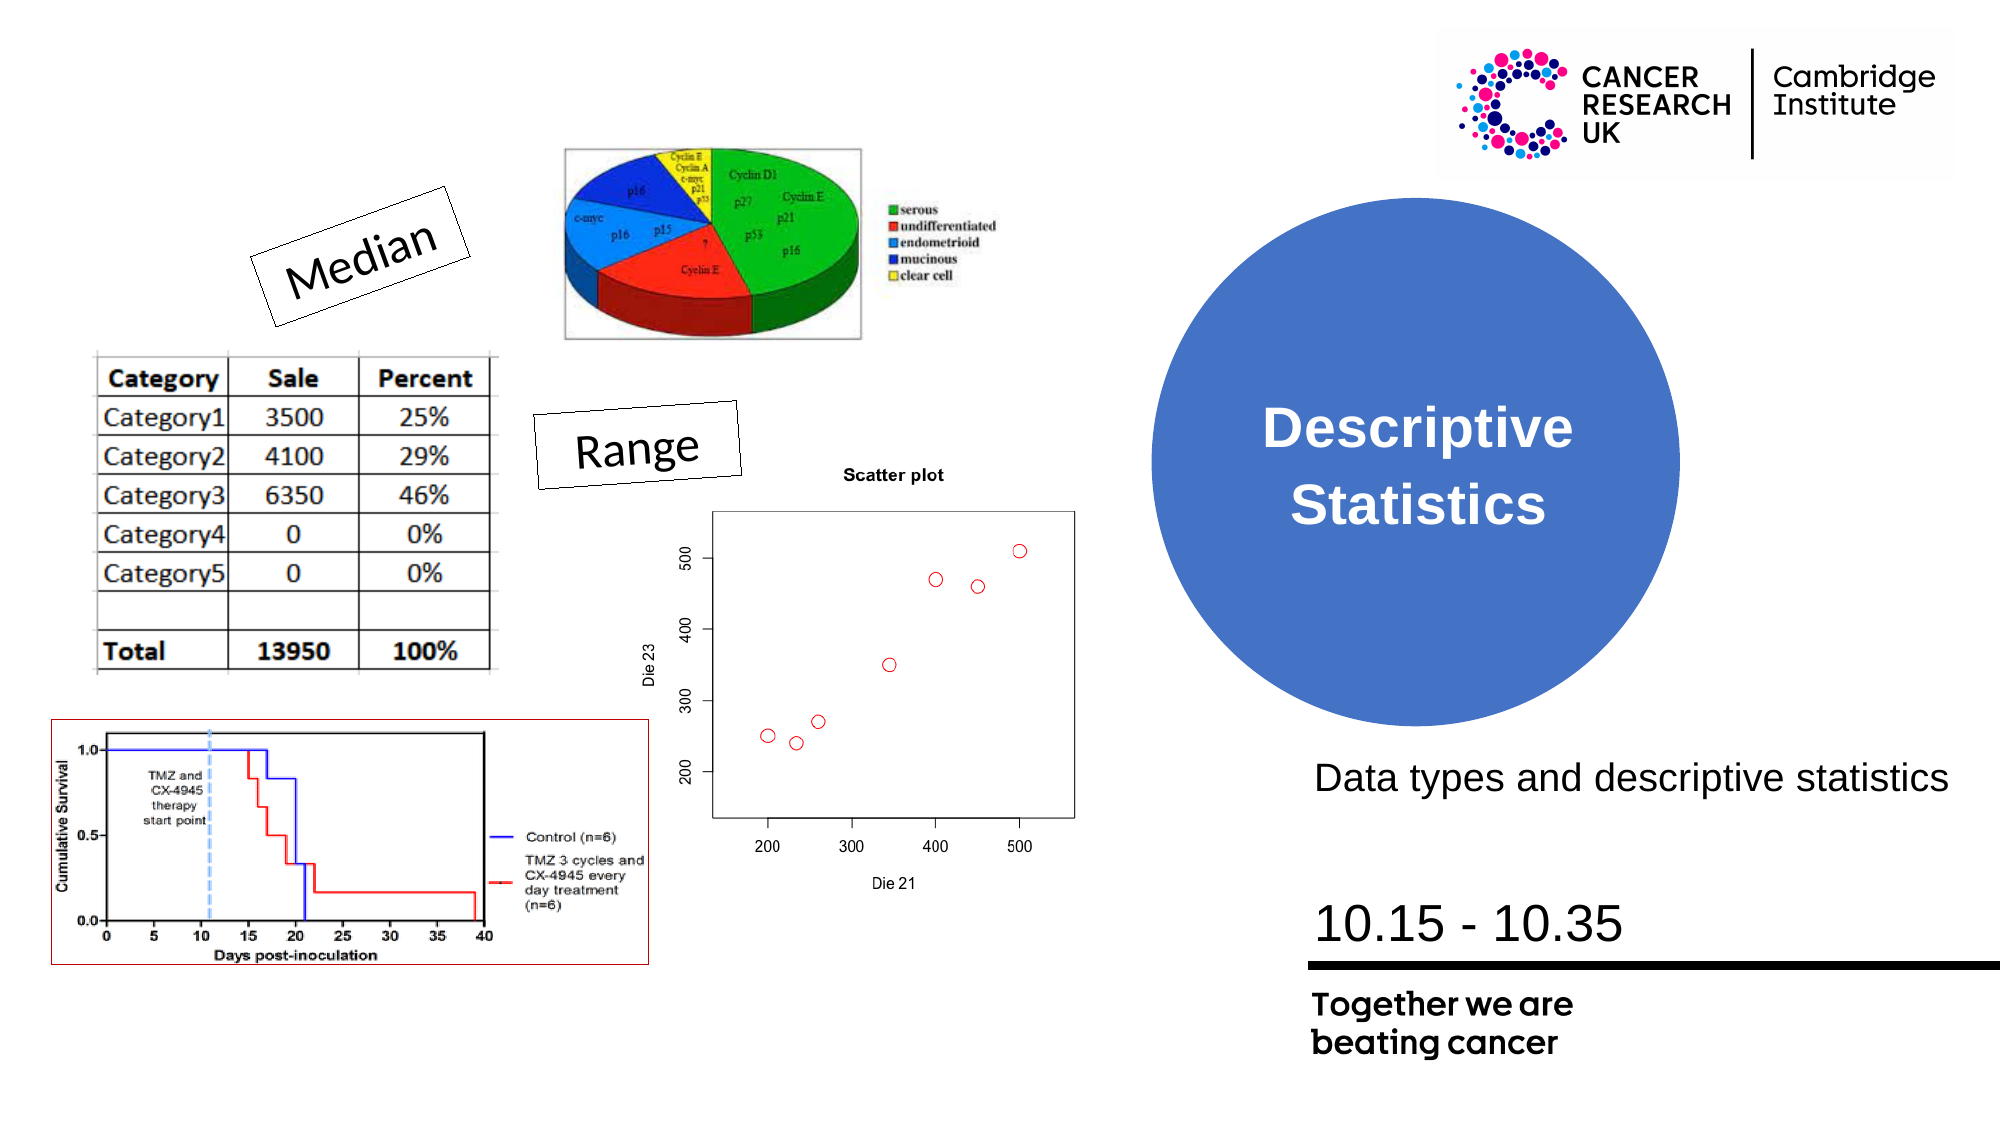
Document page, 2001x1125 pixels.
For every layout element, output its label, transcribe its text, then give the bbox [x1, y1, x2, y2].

picture [92, 350, 499, 675]
list 10.15 - 10.35 [1299, 874, 1783, 968]
title Descriptive Statistics [1193, 374, 1645, 544]
picture [51, 436, 1113, 965]
text_box Range [533, 400, 739, 490]
picture [553, 146, 1000, 351]
picture [1290, 966, 1639, 1081]
list Data types and descriptive statistics [1299, 738, 1981, 806]
picture [1435, 27, 1956, 181]
text_box Median [250, 186, 471, 327]
